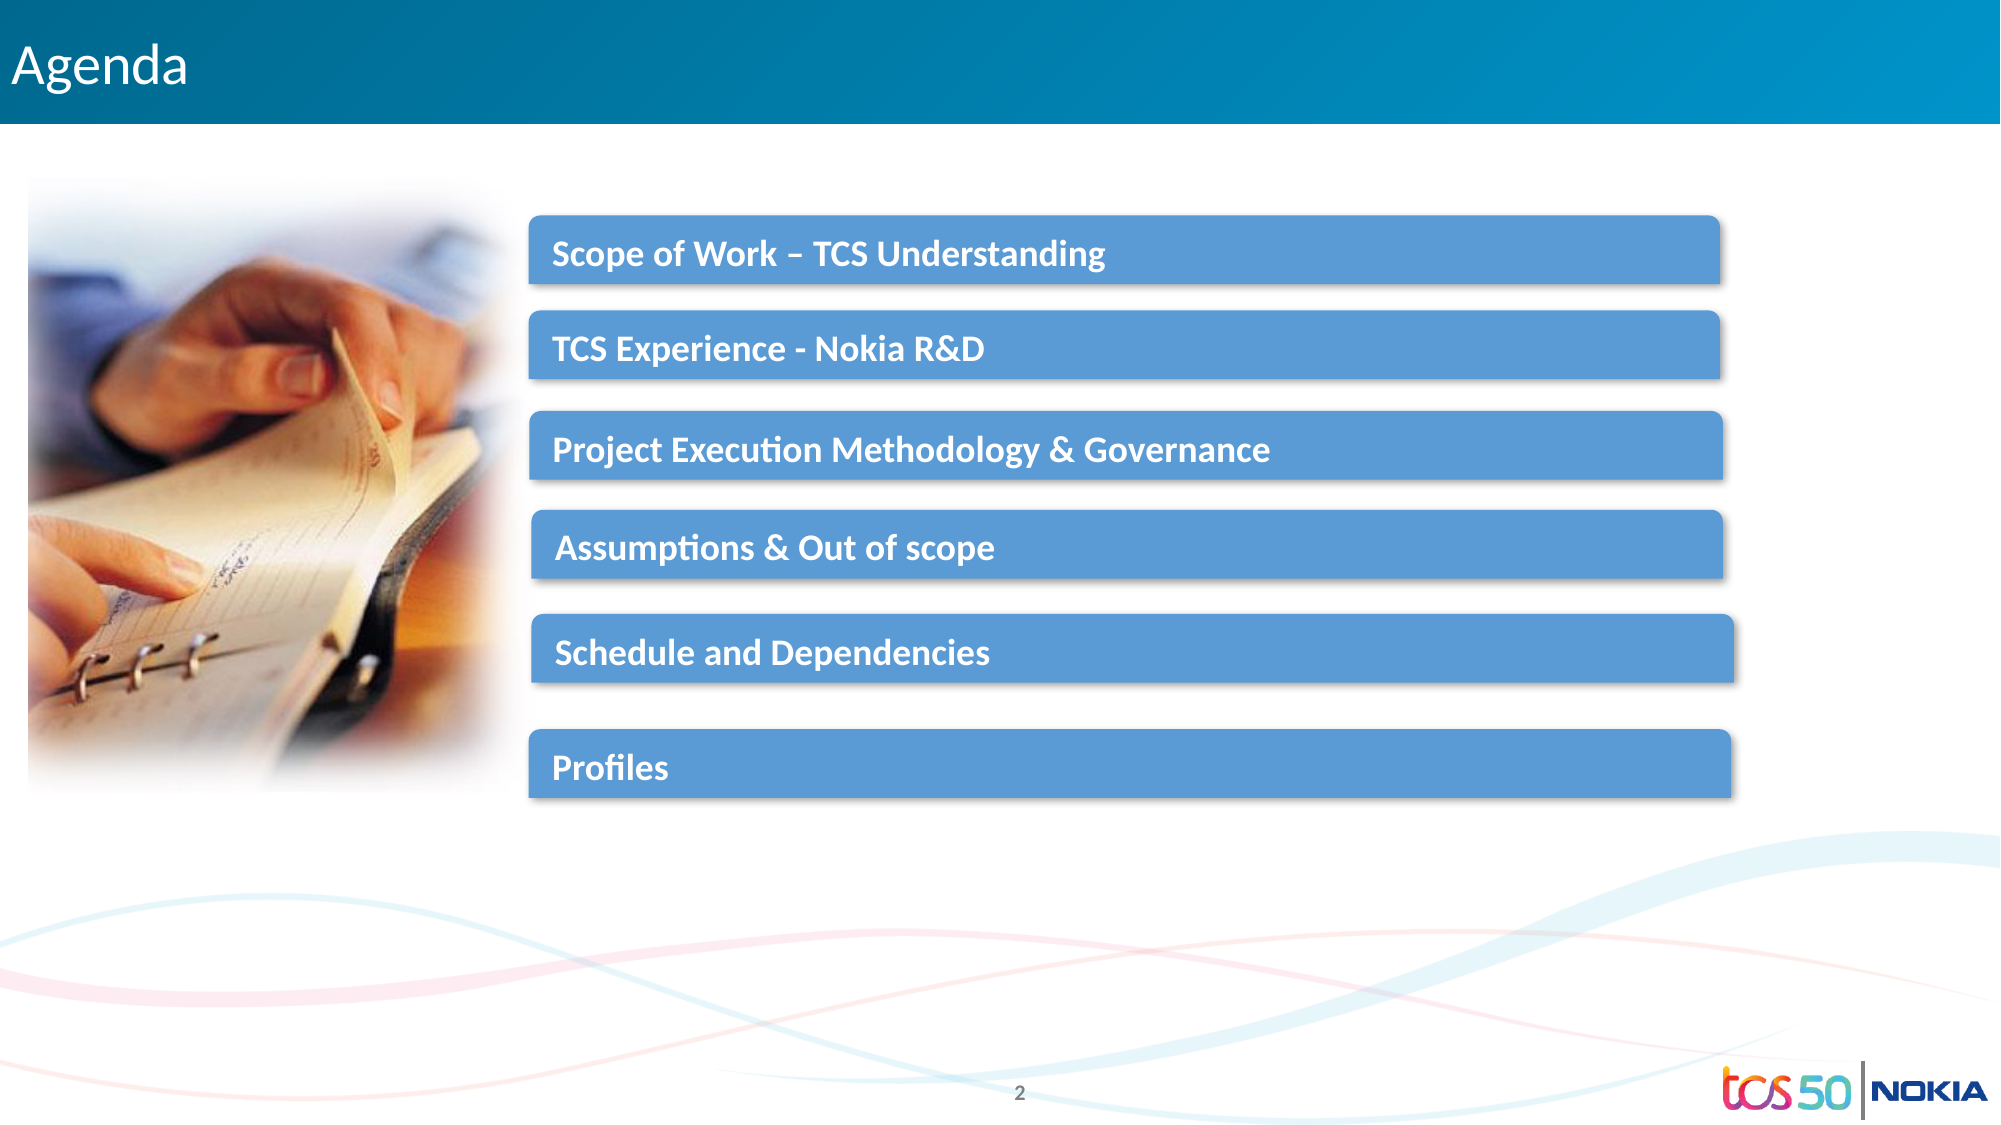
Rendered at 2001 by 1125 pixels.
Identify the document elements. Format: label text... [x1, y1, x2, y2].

title Agenda [0, 0, 2000, 124]
picture [27, 175, 567, 799]
picture [0, 831, 2000, 1125]
text_box TCS Experience - Nokia R&D [572, 308, 1723, 382]
text_box Schedule and Dependencies [572, 611, 1737, 685]
text_box Assumptions & Out of scope [572, 507, 1725, 581]
text_box Scope of Work – TCS Understanding [572, 213, 1723, 287]
text_box Project Execution Methodology & Governance [572, 408, 1725, 482]
text_box Profiles [571, 727, 1734, 801]
